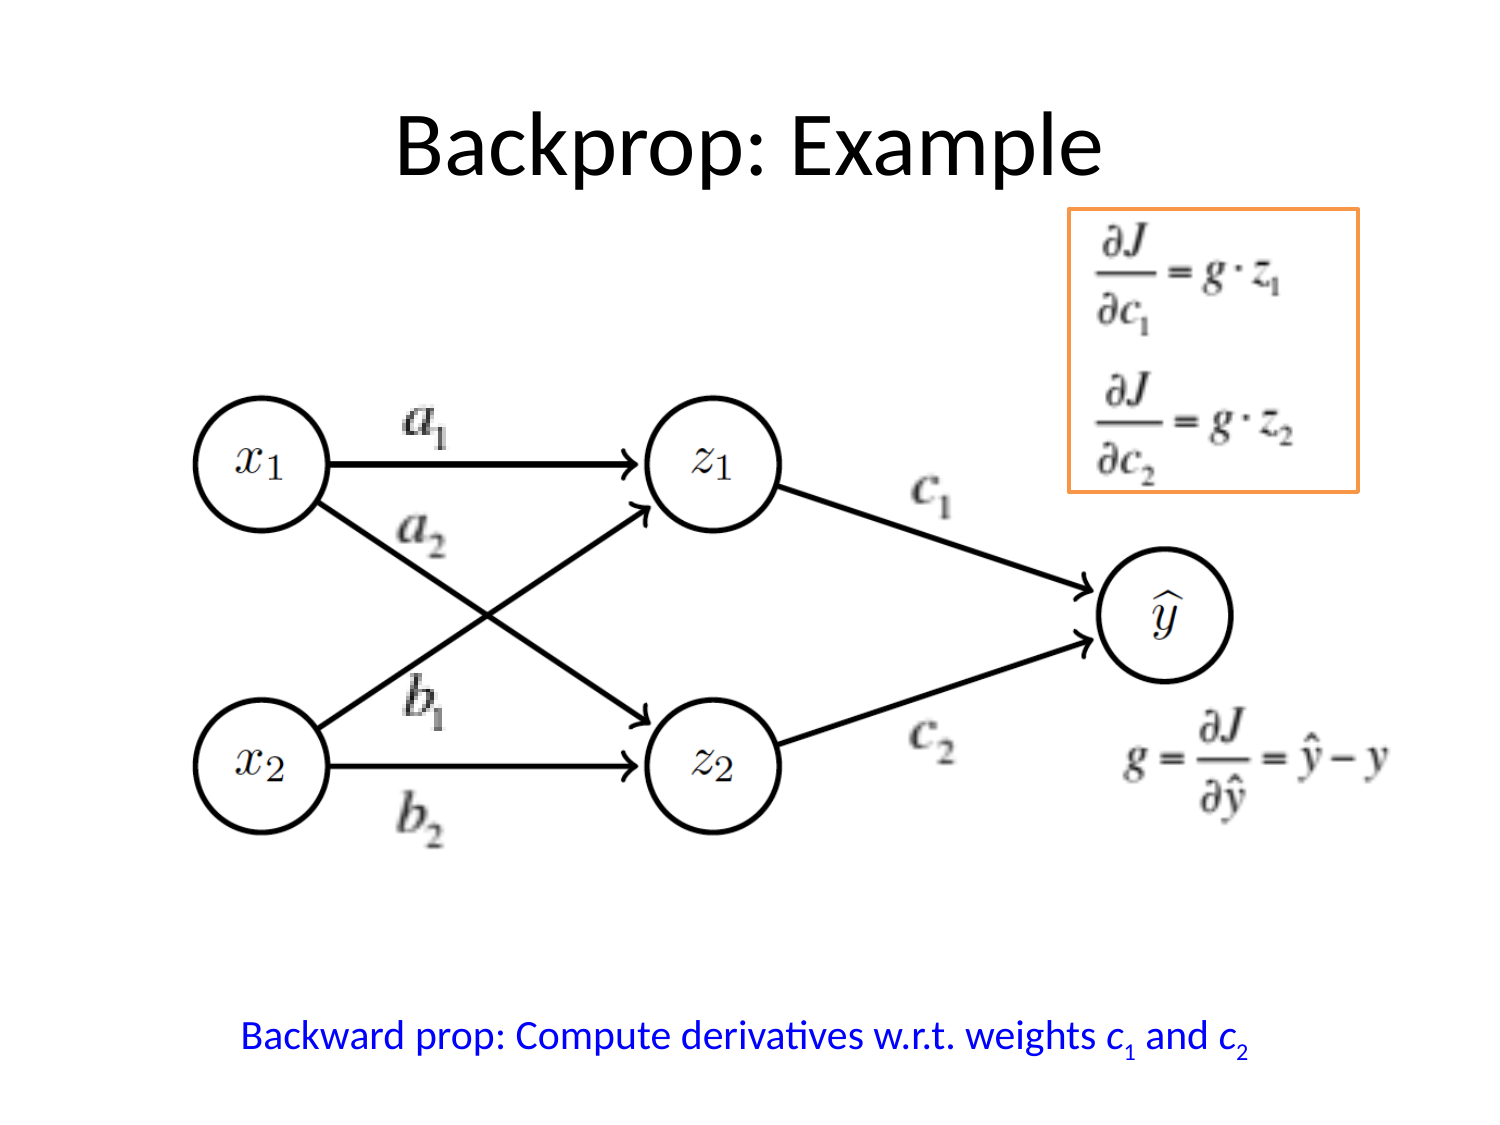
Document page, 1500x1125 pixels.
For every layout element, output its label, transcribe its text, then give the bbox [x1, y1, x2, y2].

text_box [394, 381, 451, 455]
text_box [394, 662, 450, 736]
text_box Backward prop: Compute derivatives w.r.t. weights c1 and c2 [179, 1000, 1309, 1073]
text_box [1088, 208, 1288, 341]
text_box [390, 490, 455, 565]
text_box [905, 451, 956, 525]
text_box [1089, 357, 1296, 490]
picture [179, 385, 1251, 851]
text_box [1067, 207, 1360, 494]
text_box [1118, 691, 1397, 829]
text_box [902, 696, 963, 770]
title Backprop: Example [75, 45, 1425, 233]
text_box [389, 779, 450, 854]
